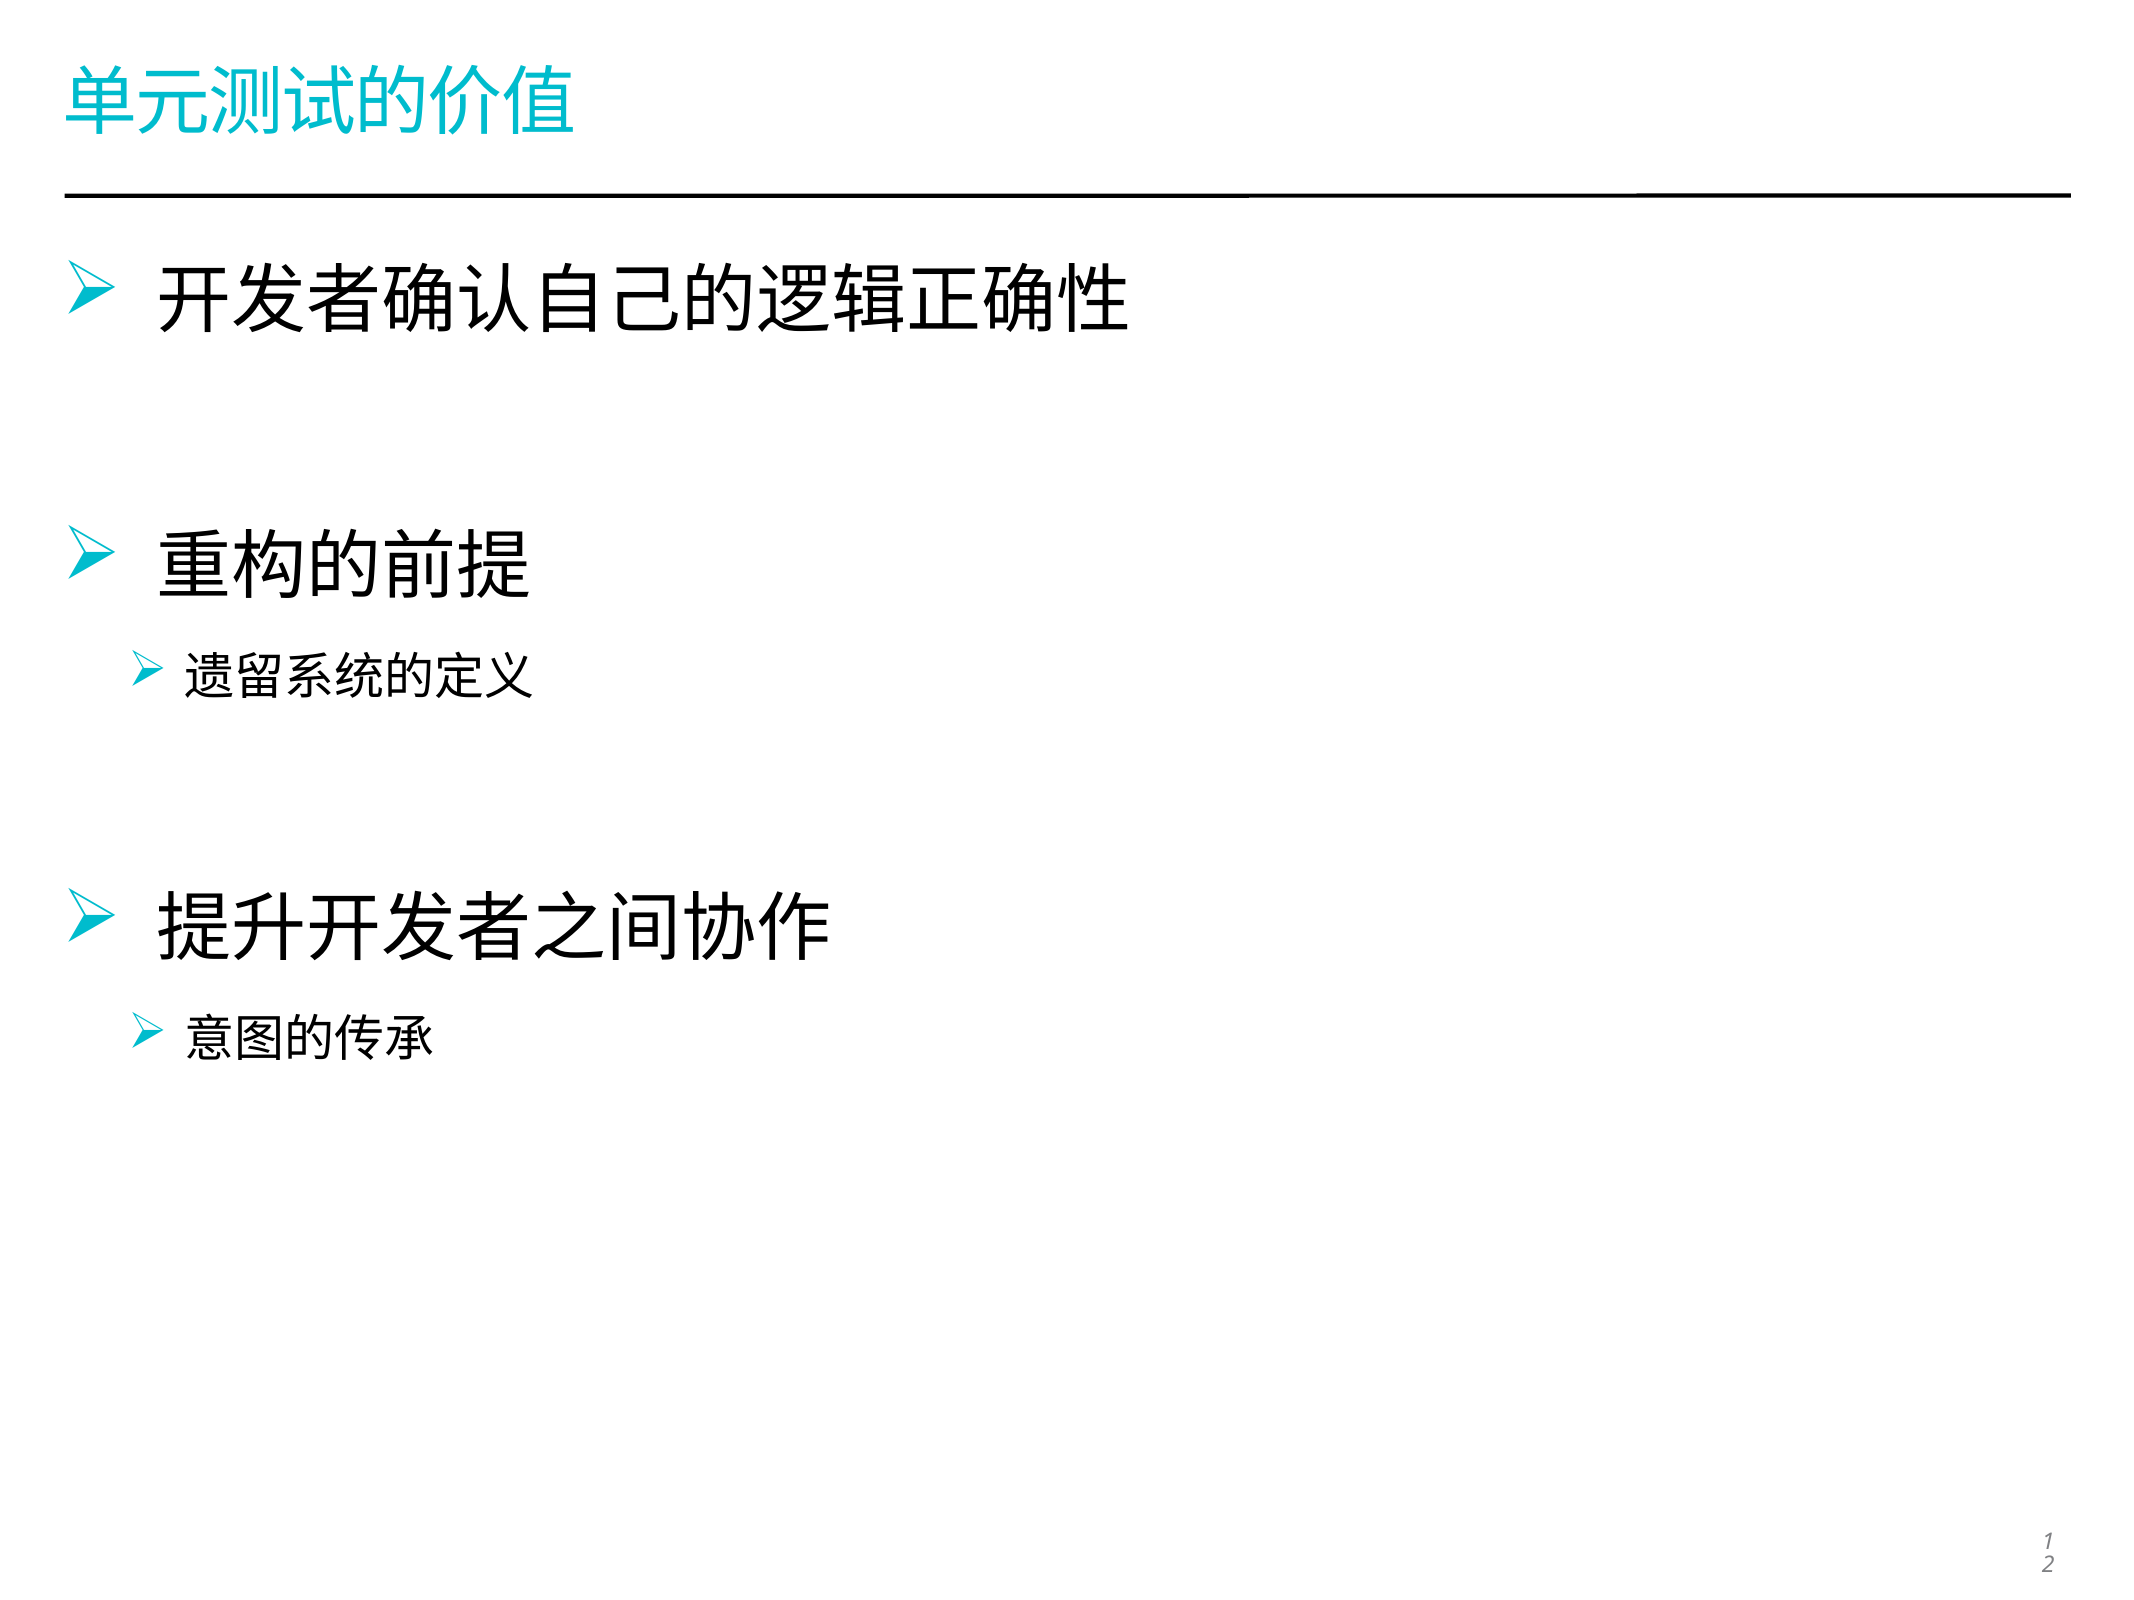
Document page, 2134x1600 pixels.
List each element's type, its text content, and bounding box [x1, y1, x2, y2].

list 开发者确认自己的逻辑正确性 重构的前提 遗留系统的定义 提升开发者之间协作 意图的传承 [62, 233, 2071, 1486]
title 单元测试的价值 [62, 50, 2071, 169]
slide_number 12 [2026, 1518, 2071, 1567]
